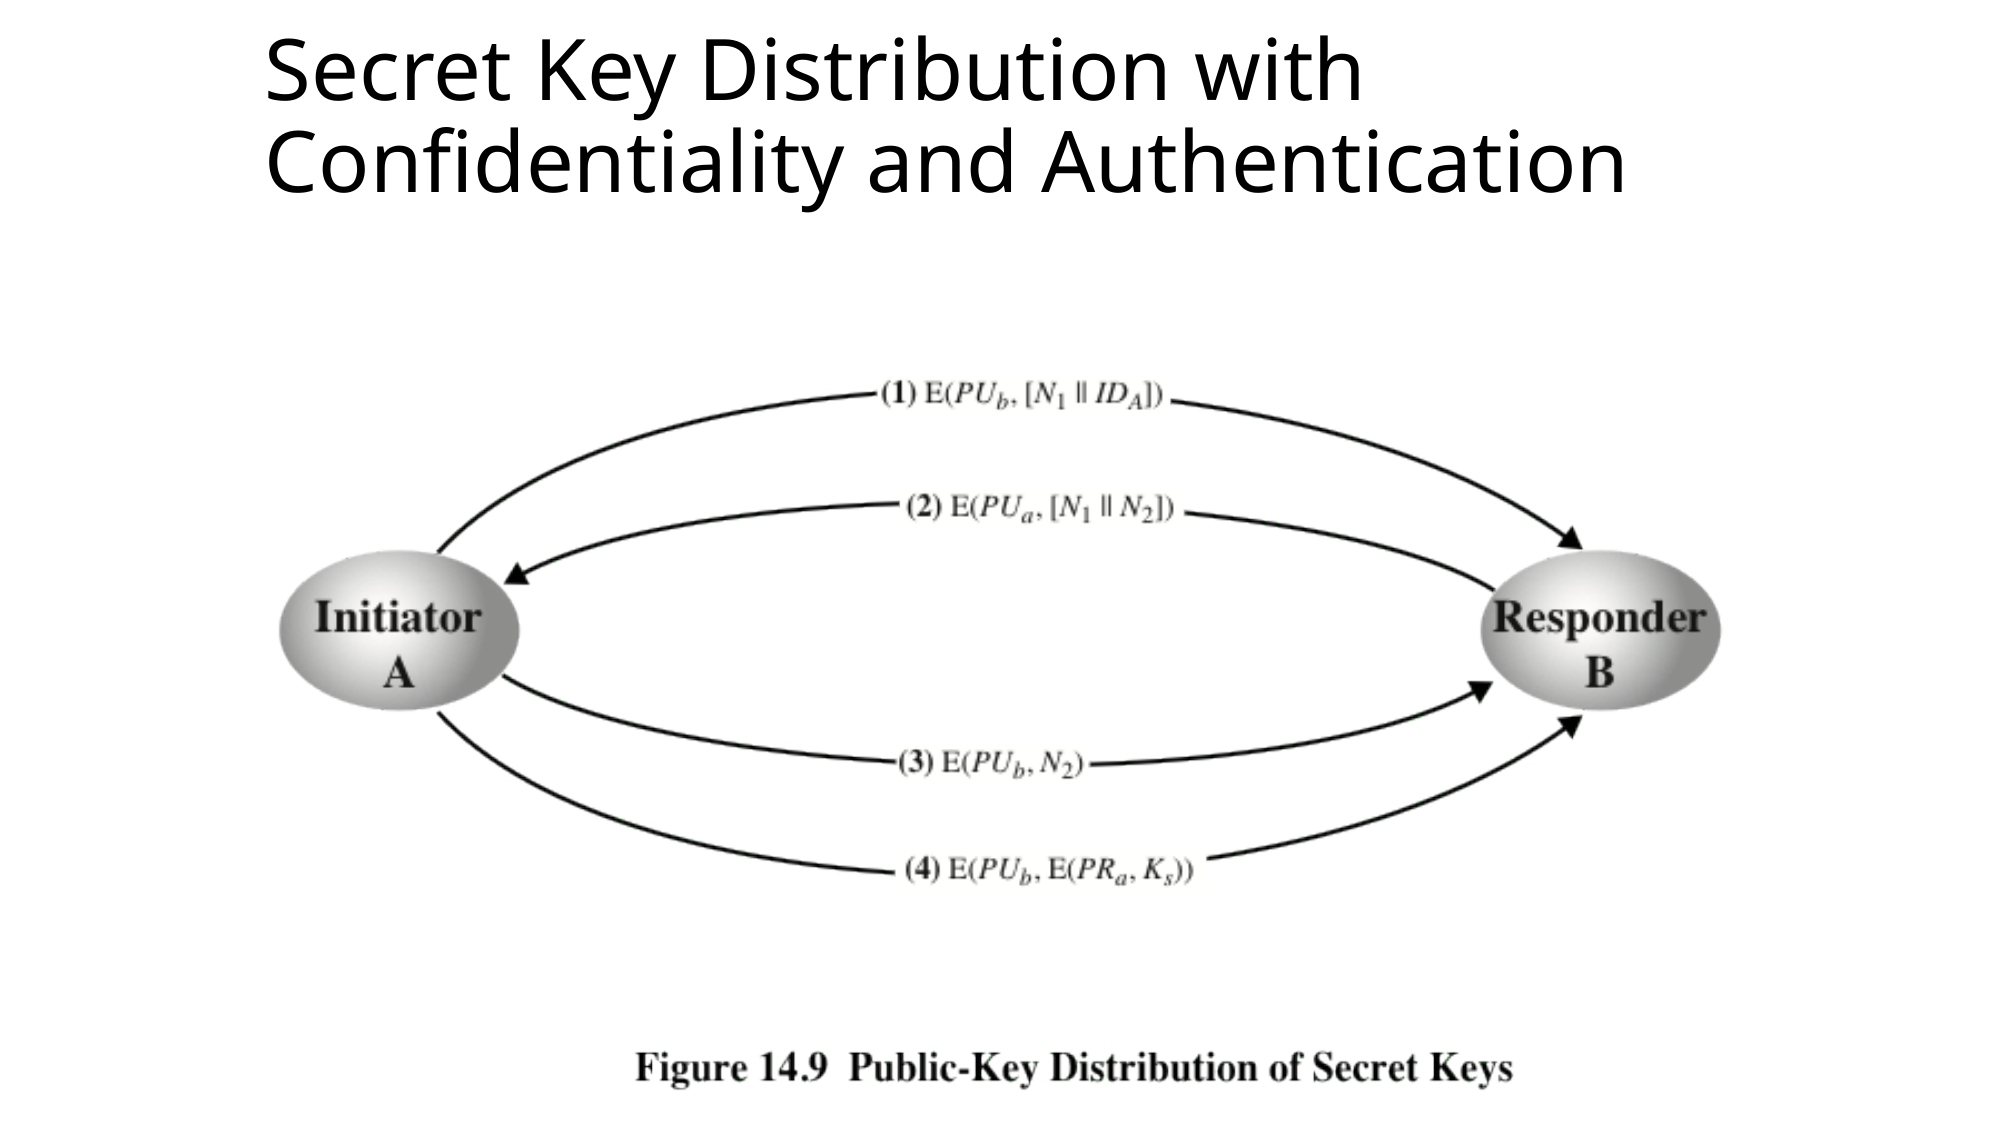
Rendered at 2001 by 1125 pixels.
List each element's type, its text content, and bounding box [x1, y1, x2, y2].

picture [249, 324, 1755, 1125]
title Secret Key Distribution with Confidentiality and Authentication [249, 24, 1750, 324]
